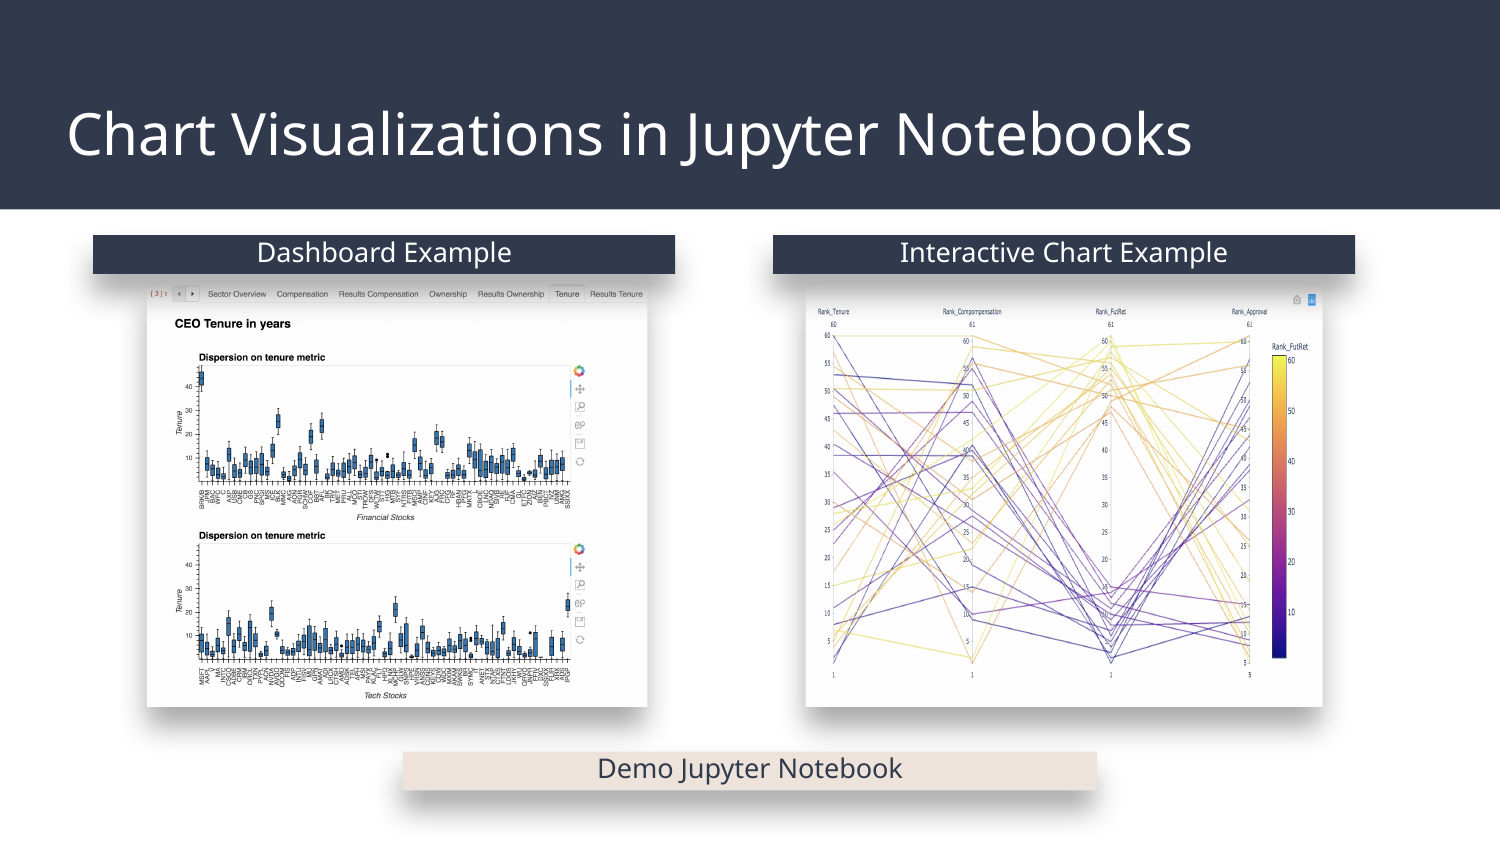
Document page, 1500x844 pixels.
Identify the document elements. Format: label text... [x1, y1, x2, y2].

list Demo Jupyter Notebook [402, 751, 1098, 791]
picture [805, 283, 1323, 708]
picture [146, 283, 648, 708]
title Chart Visualizations in Jupyter Notebooks [51, 82, 1449, 185]
list Interactive Chart Example [773, 235, 1356, 274]
list Dashboard Example [93, 235, 676, 274]
